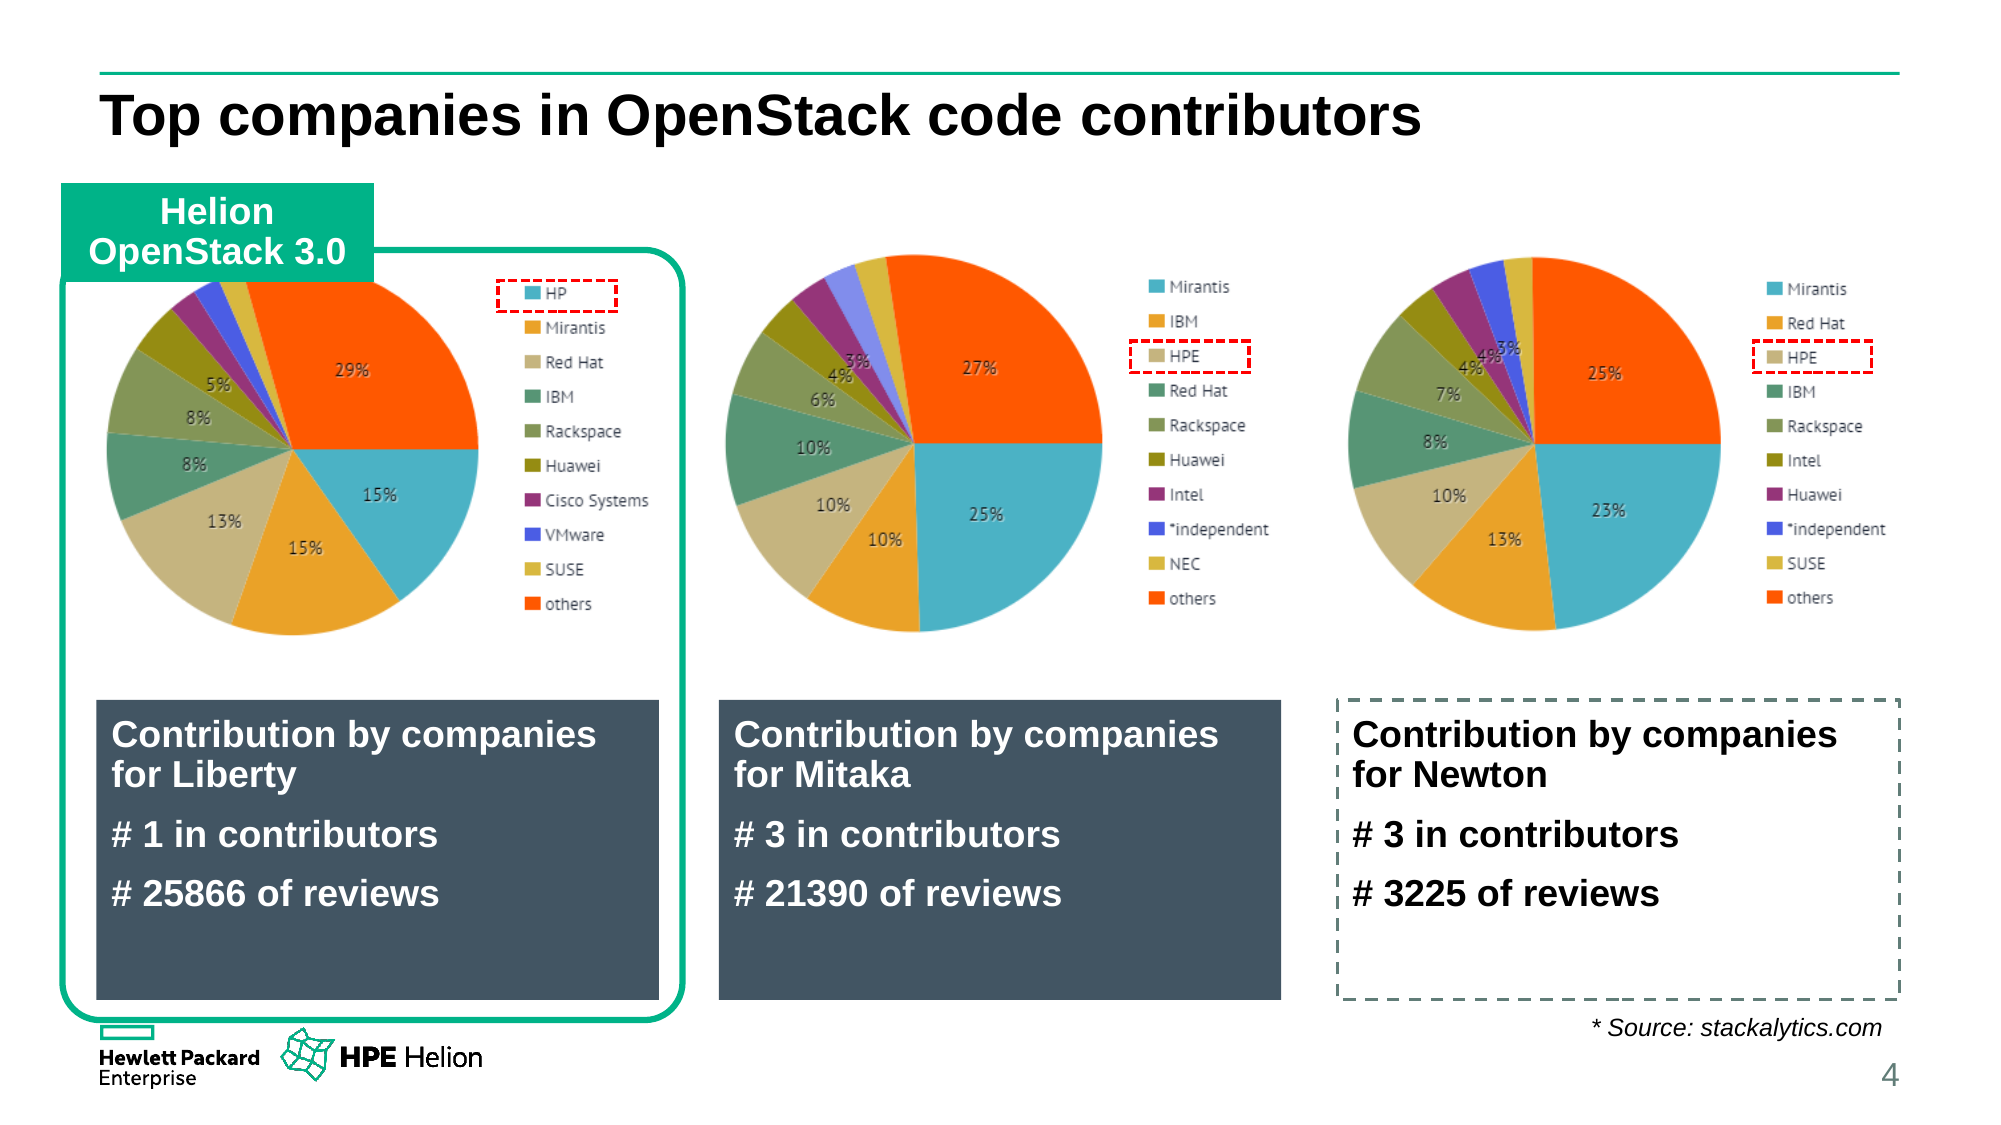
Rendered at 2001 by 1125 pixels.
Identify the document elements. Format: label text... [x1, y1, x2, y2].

text_box [61, 251, 684, 1022]
title Top companies in OpenStack code contributors [99, 85, 1900, 225]
picture [1334, 249, 1900, 642]
slide_number 4 [1812, 1054, 1900, 1093]
text_box Helion OpenStack 3.0 [61, 184, 373, 281]
picture [279, 1026, 482, 1082]
picture [718, 249, 1282, 642]
text_box * Source: stackalytics.com [1576, 1003, 1899, 1049]
picture [99, 249, 659, 646]
list Contribution by companies for Mitaka # 3 in contributors # 21390 of reviews [718, 699, 1282, 1000]
list Contribution by companies for Newton # 3 in contributors # 3225 of reviews [1337, 699, 1900, 1000]
